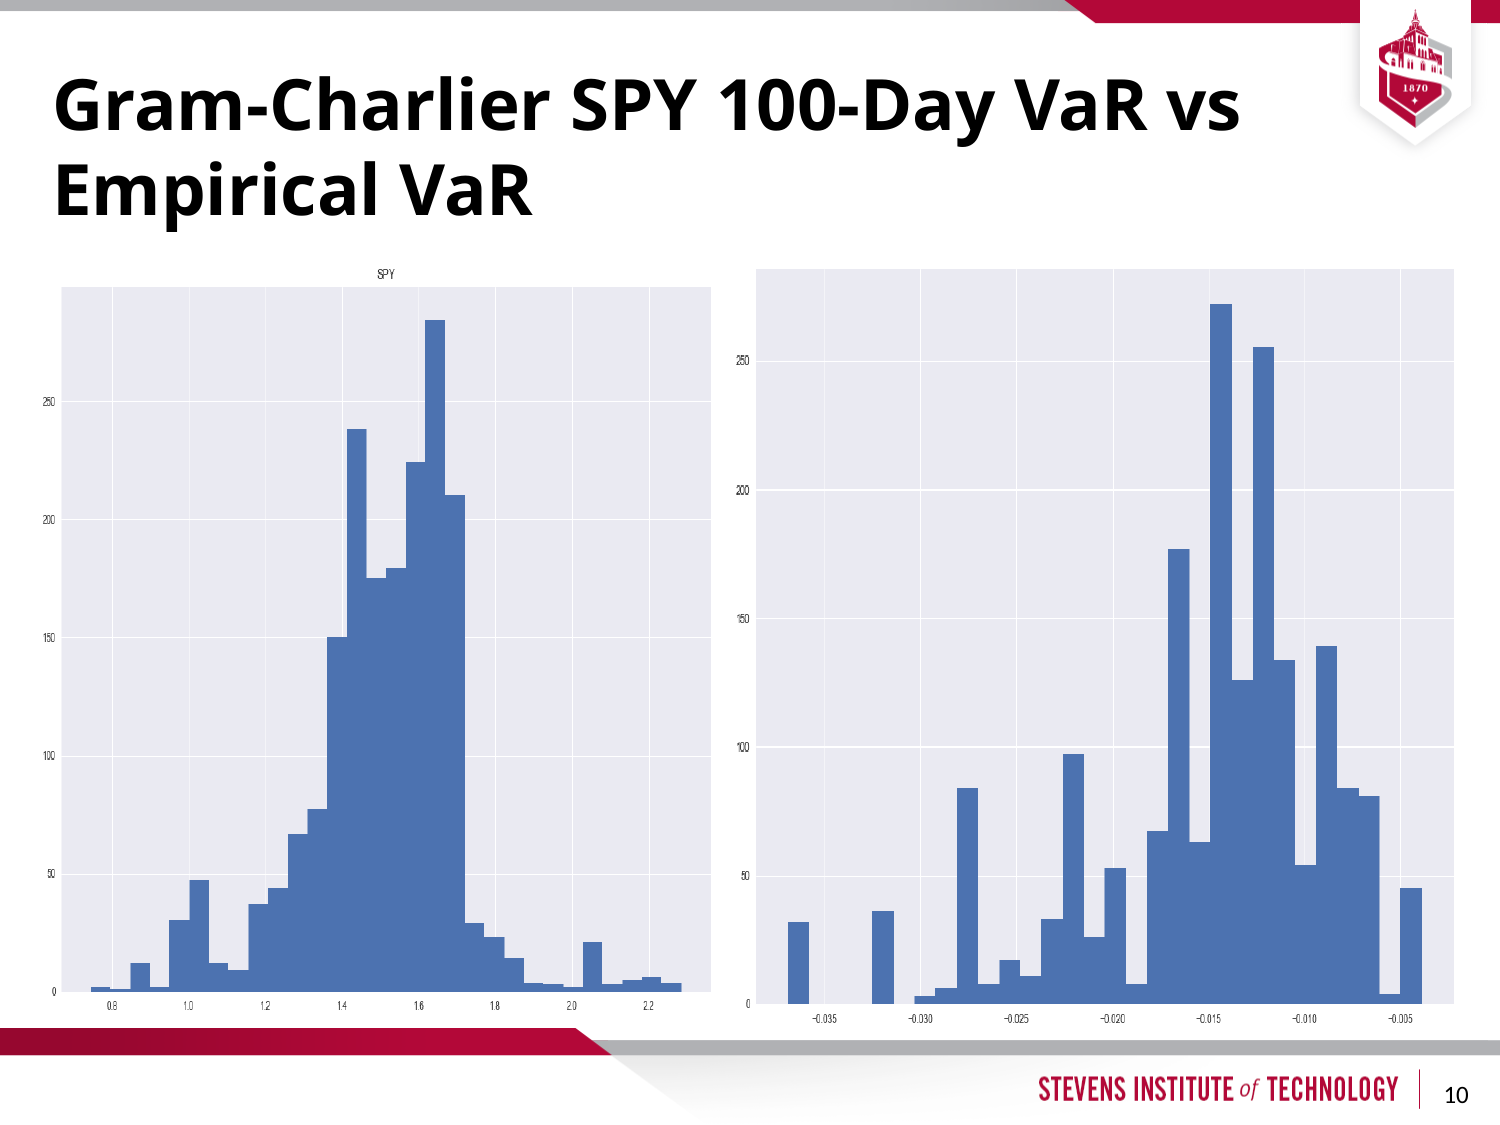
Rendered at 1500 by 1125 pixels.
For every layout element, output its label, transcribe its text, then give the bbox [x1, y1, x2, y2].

picture [36, 259, 716, 1023]
picture [0, 0, 1500, 160]
title Gram-Charlier SPY 100-Day VaR vs Empirical VaR [37, 45, 1338, 233]
picture [0, 259, 1500, 1125]
slide_number ‹#› [1428, 1071, 1490, 1108]
